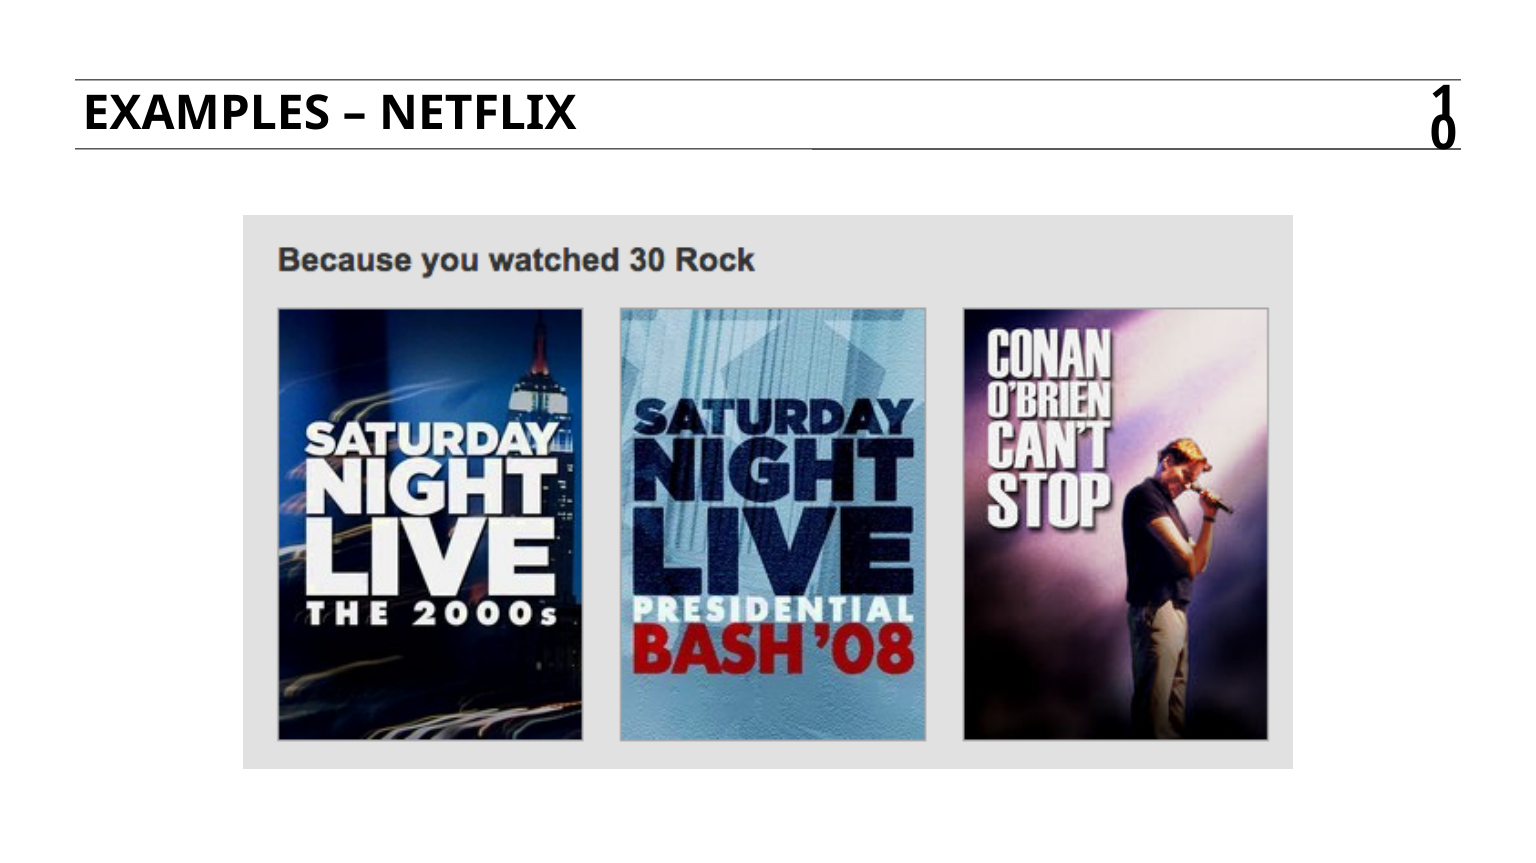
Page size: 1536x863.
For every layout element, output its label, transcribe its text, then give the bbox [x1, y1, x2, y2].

picture [243, 214, 1293, 769]
list Examples – netflix [67, 81, 1118, 132]
slide_number 10 [1419, 86, 1461, 138]
